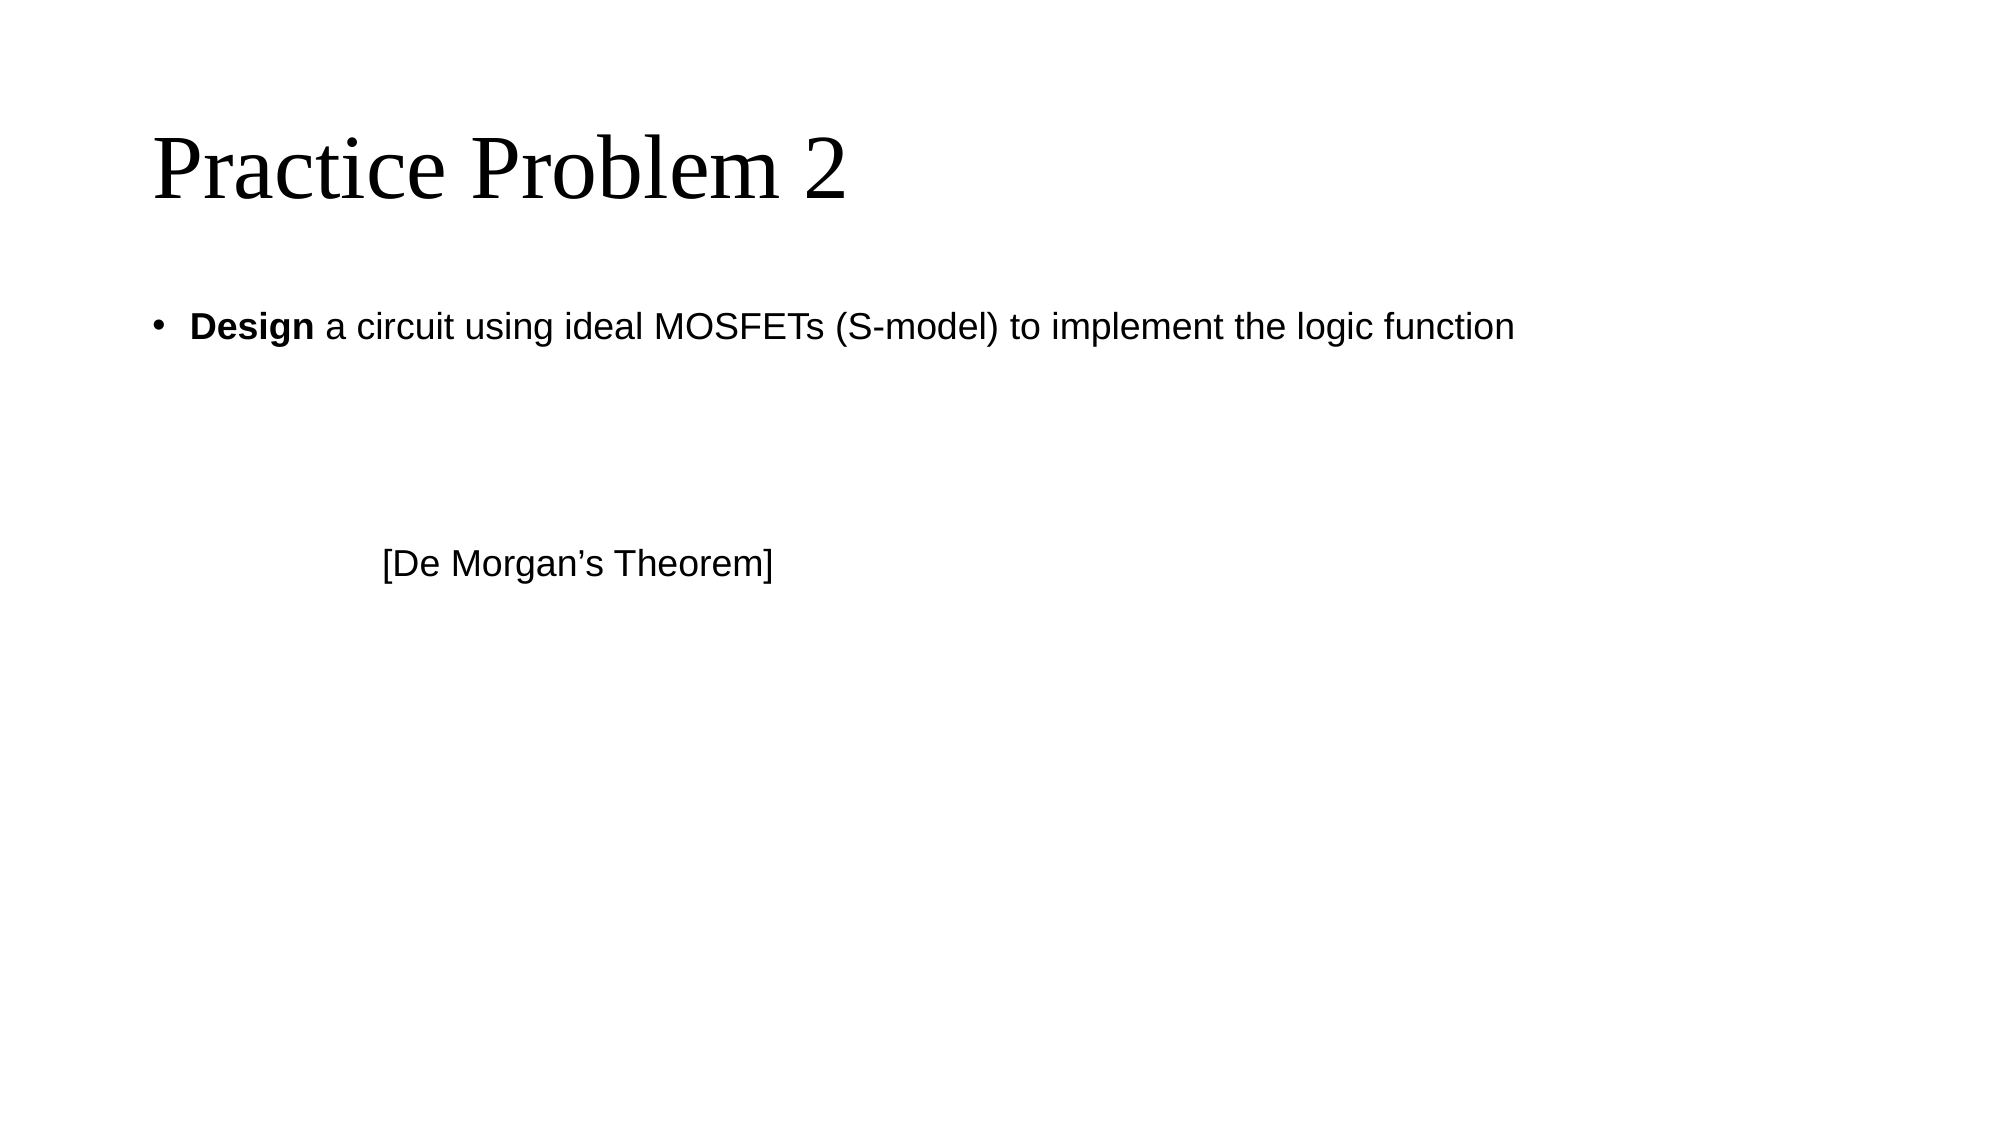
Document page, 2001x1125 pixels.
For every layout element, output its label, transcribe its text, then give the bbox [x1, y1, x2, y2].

list Design a circuit using ideal MOSFETs (S-model) to implement the logic function [137, 299, 1555, 367]
title Practice Problem 2 [137, 59, 1863, 278]
